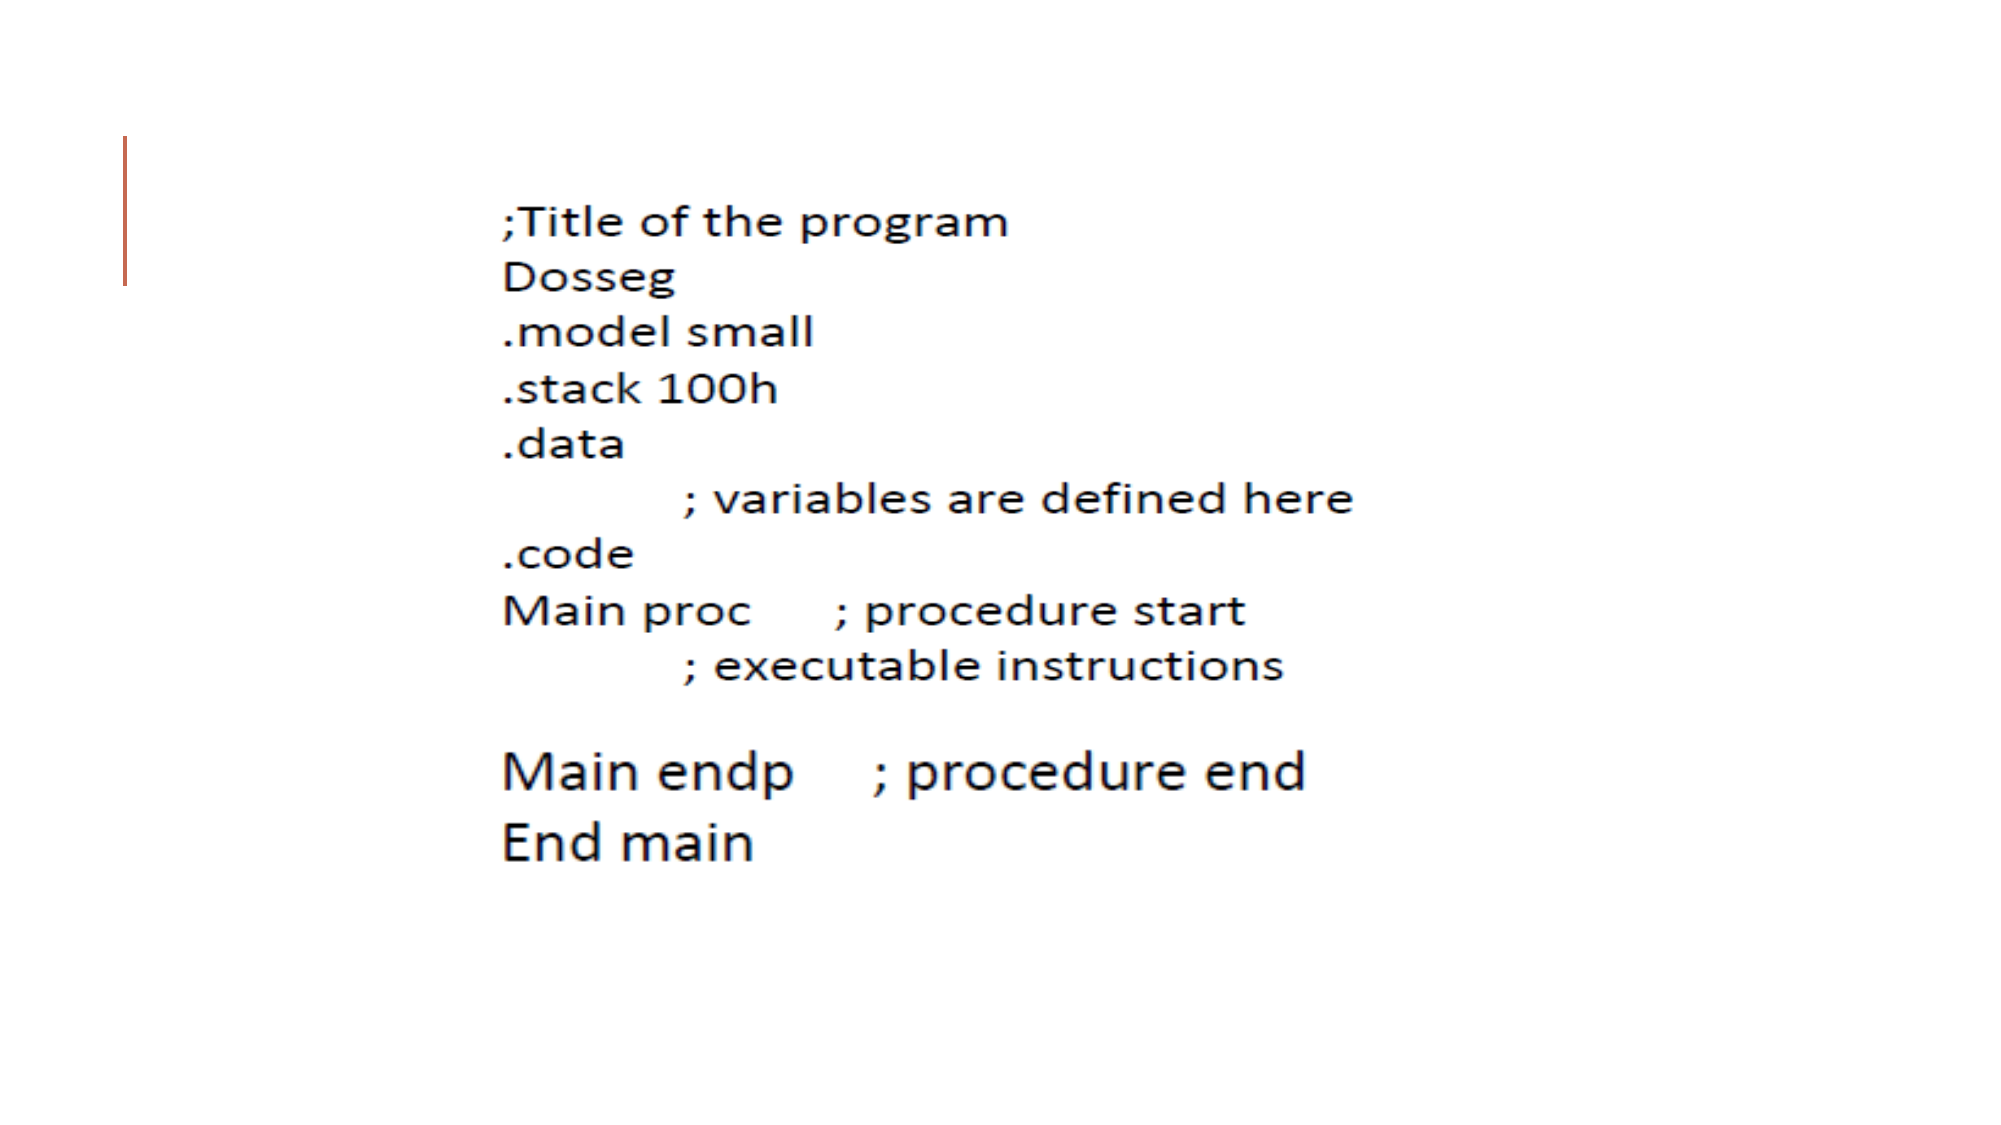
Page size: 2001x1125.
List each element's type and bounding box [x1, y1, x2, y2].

list [484, 200, 1397, 688]
picture [484, 687, 1339, 909]
